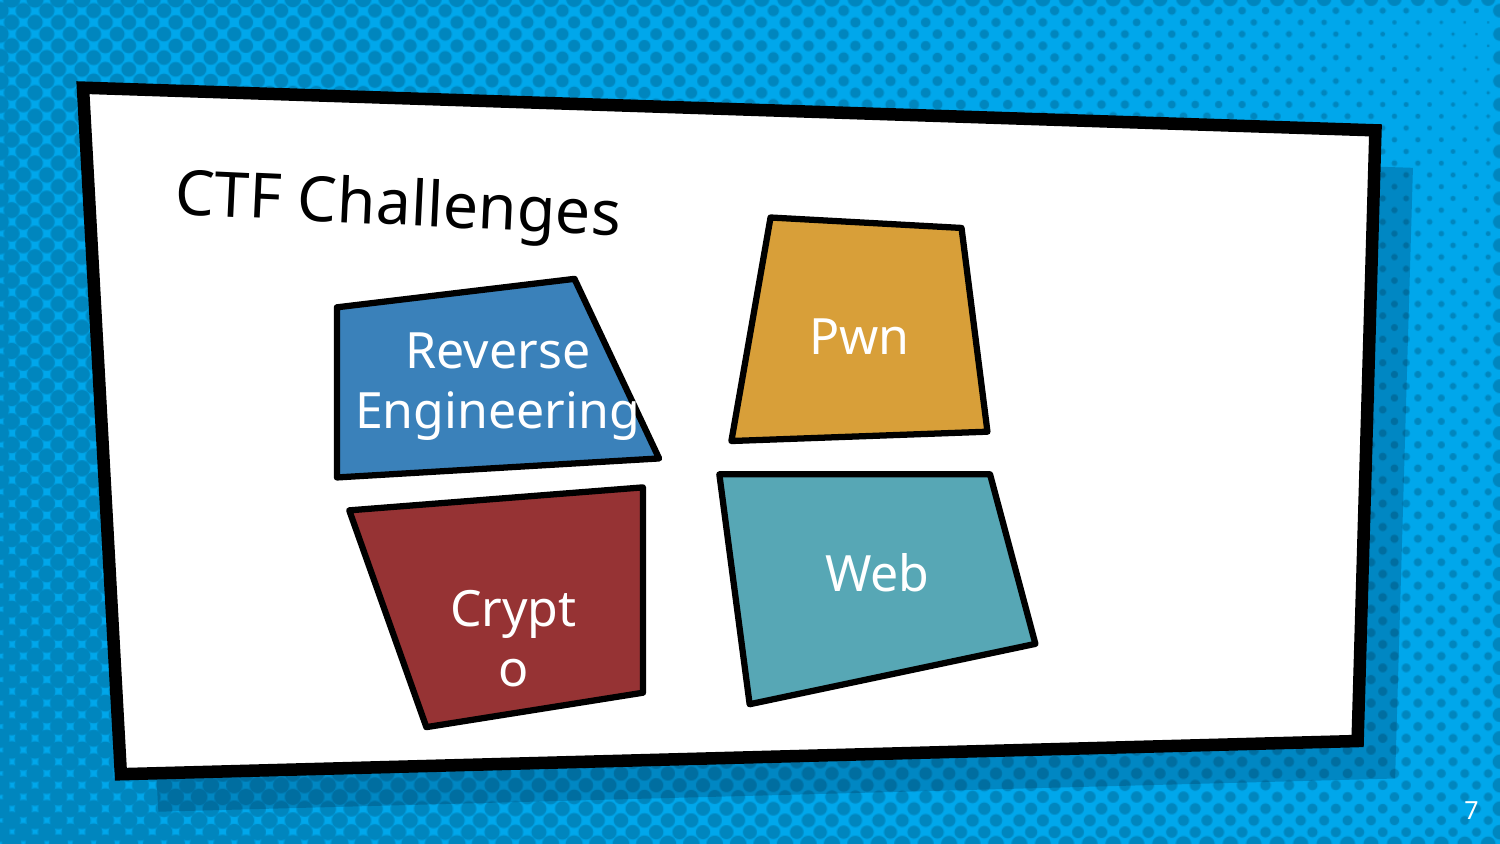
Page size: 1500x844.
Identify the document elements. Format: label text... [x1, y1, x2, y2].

text_box [729, 215, 990, 444]
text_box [348, 487, 644, 728]
title CTF Challenges [157, 116, 1316, 296]
text_box Pwn [786, 296, 933, 372]
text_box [762, 431, 993, 748]
text_box Reverse Engineering [334, 276, 662, 480]
slide_number 7 [1403, 779, 1494, 844]
